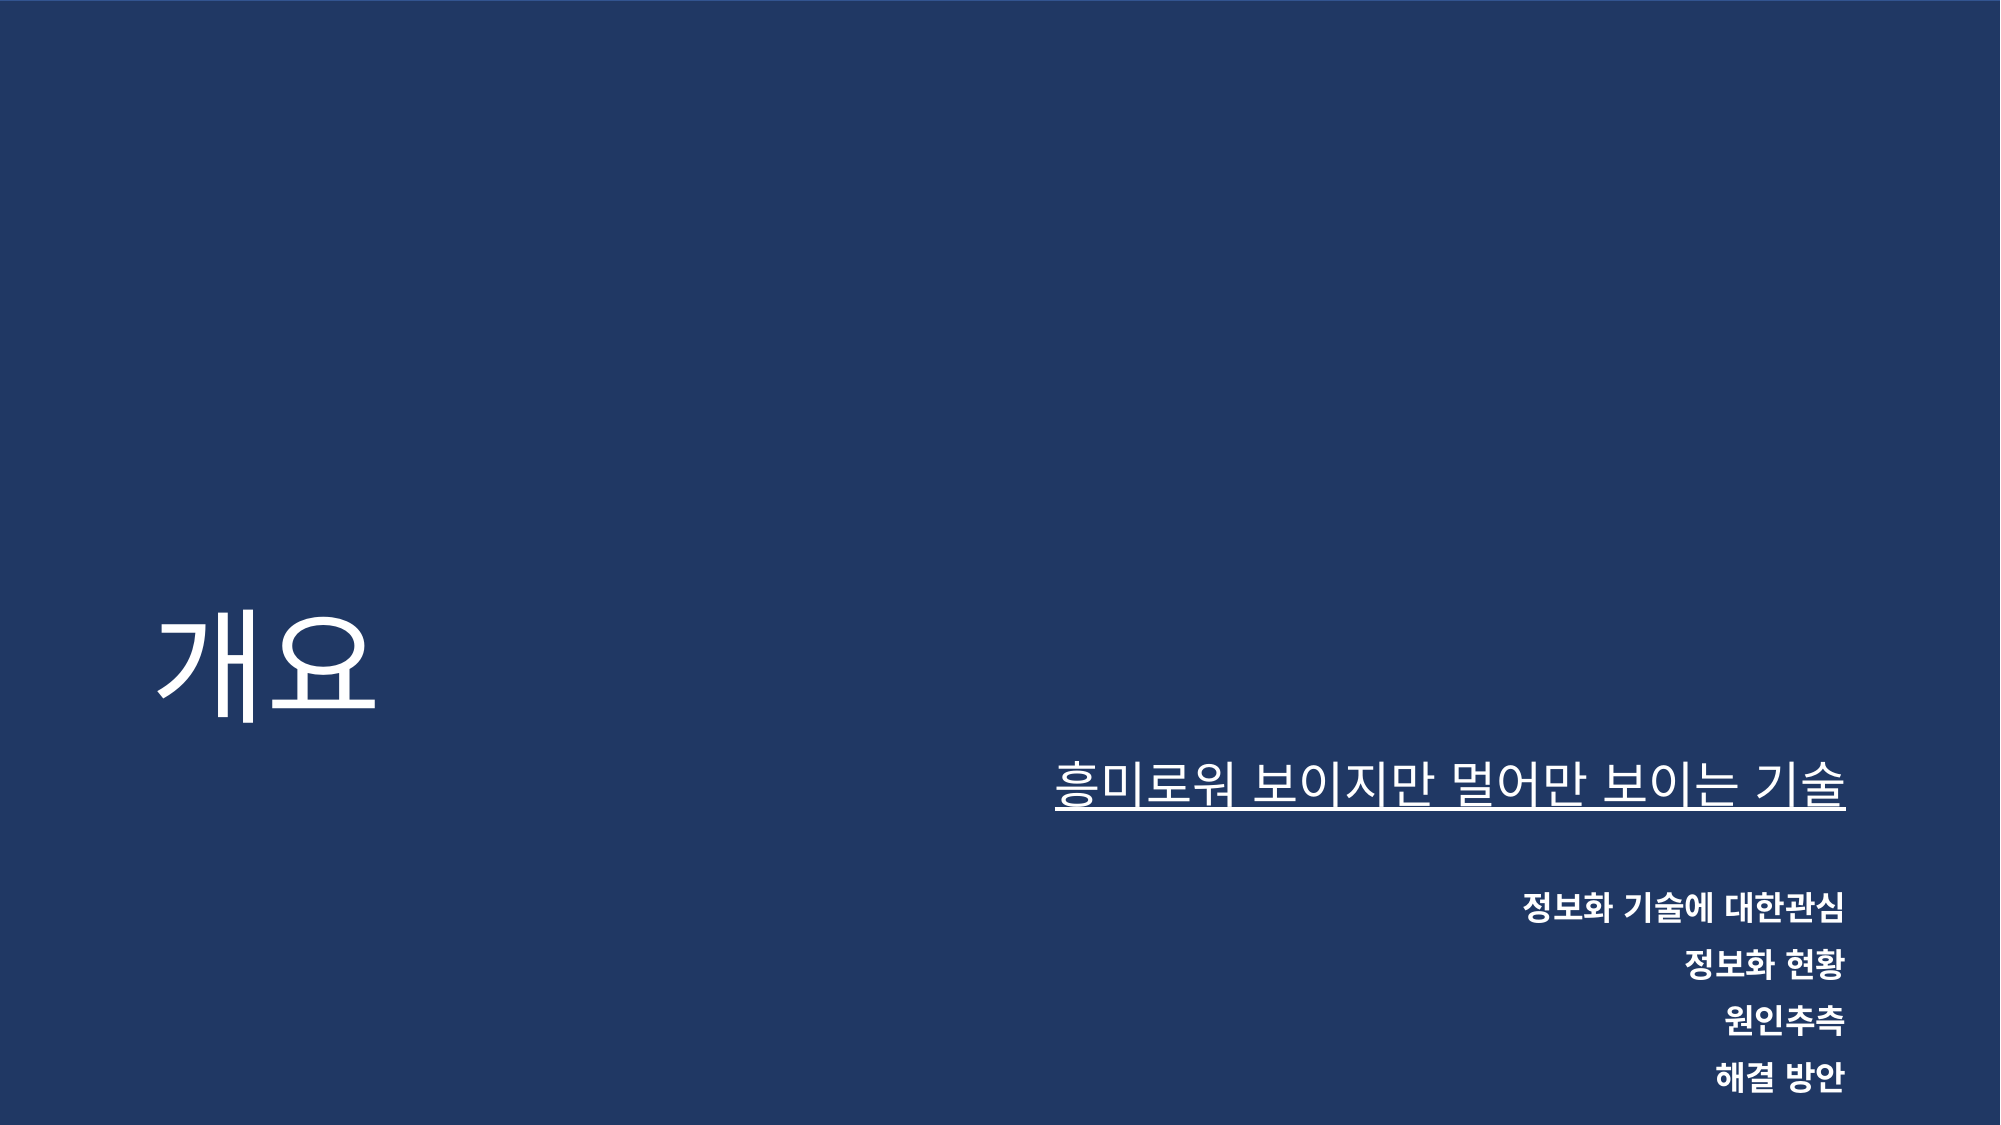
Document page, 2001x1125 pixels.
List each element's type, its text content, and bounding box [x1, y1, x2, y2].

text_box [0, 0, 2000, 1125]
title 개요 [136, 280, 1862, 749]
list 흥미로워 보이지만 멀어만 보이는 기술 정보화 기술에 대한관심 정보화 현황 원인추측 해결 방안 [136, 752, 1862, 1125]
